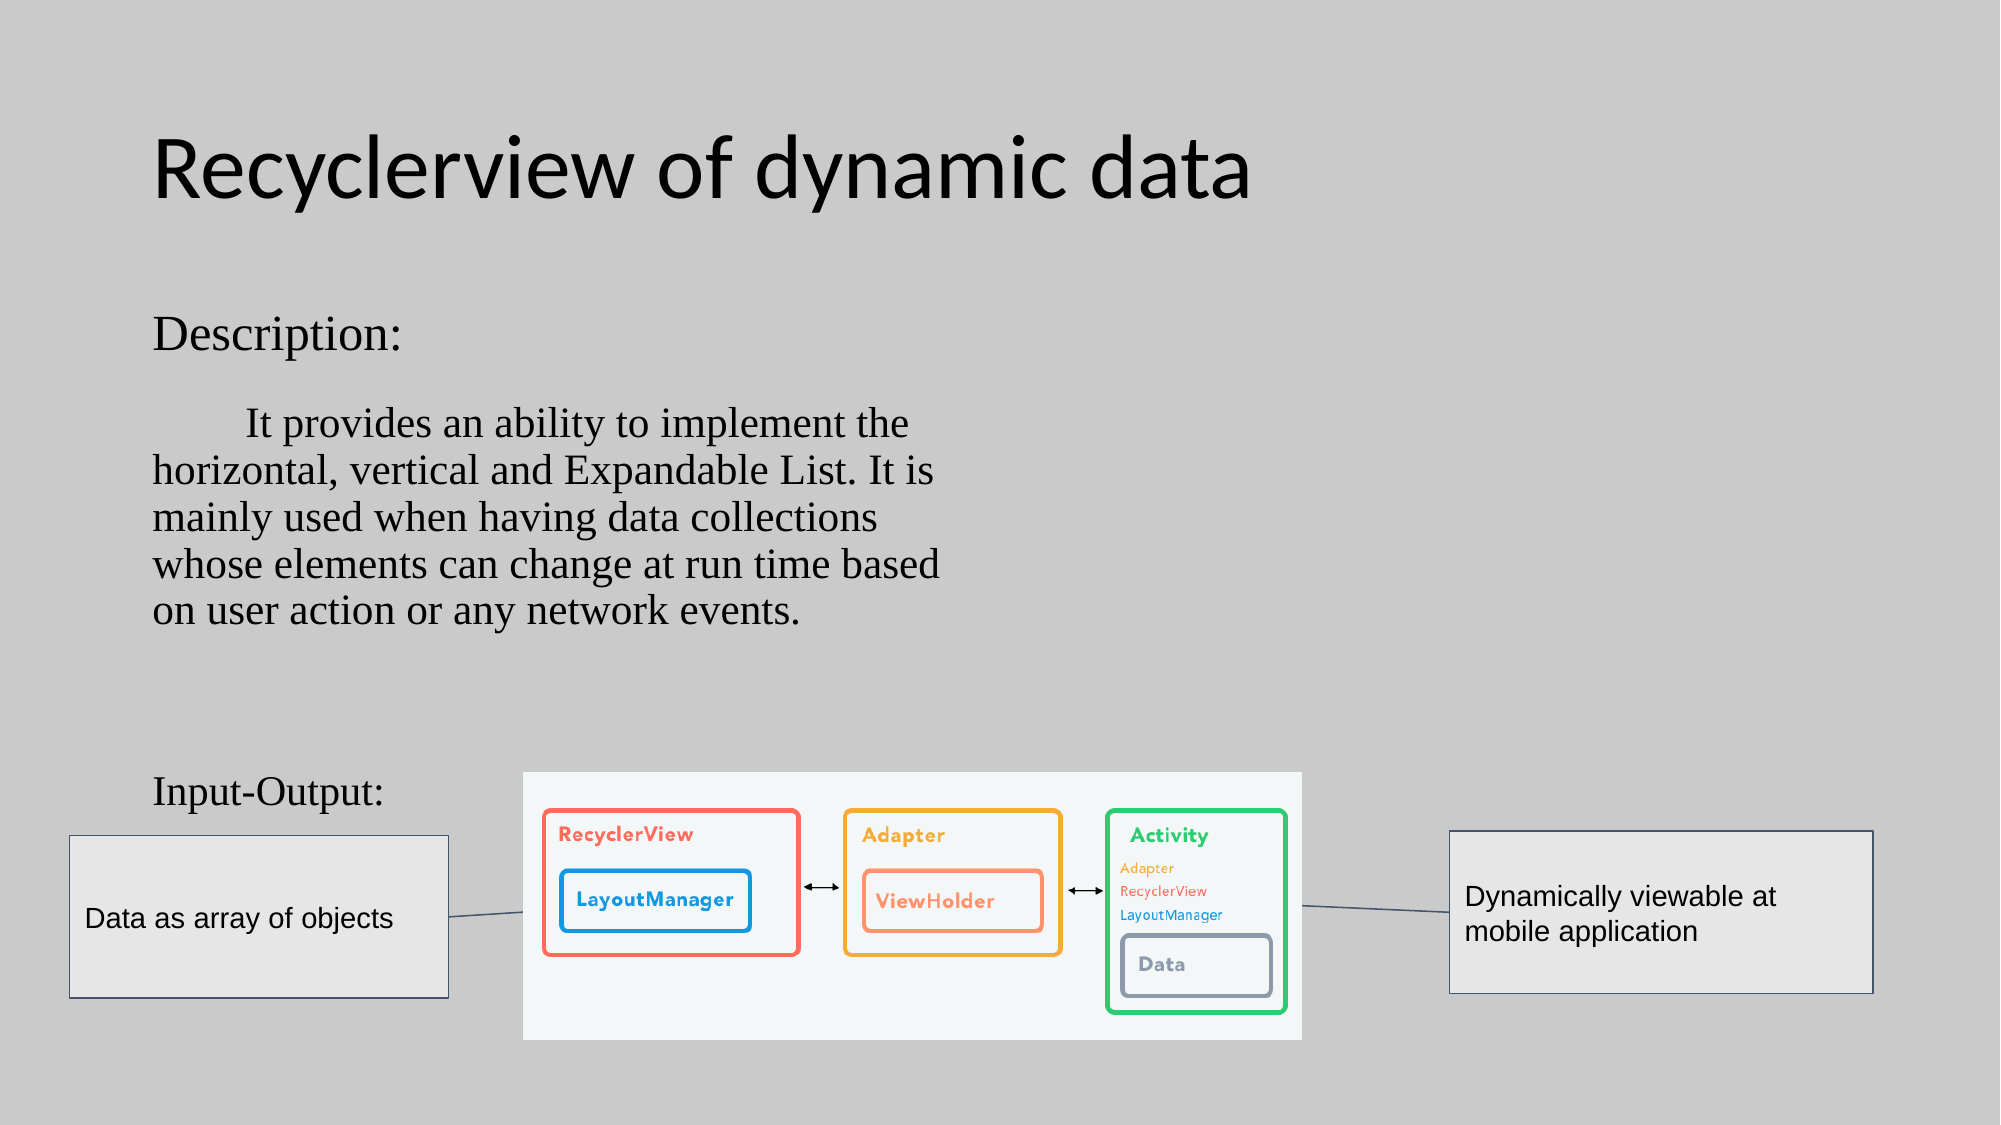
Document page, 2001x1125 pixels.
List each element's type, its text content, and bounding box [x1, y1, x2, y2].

text_box Data as array of objects [69, 835, 449, 999]
title Recyclerview of dynamic data [137, 59, 1863, 278]
text_box Dynamically viewable at mobile application [1449, 831, 1873, 994]
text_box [448, 907, 518, 918]
list Description: It provides an ability to implement the horizontal, vertical and Expandable List. It is mainly used when having data collections whose elements can change at run time based on user action or any network events. Input-Output: [137, 299, 992, 832]
picture [523, 771, 1302, 1040]
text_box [1306, 905, 1450, 913]
